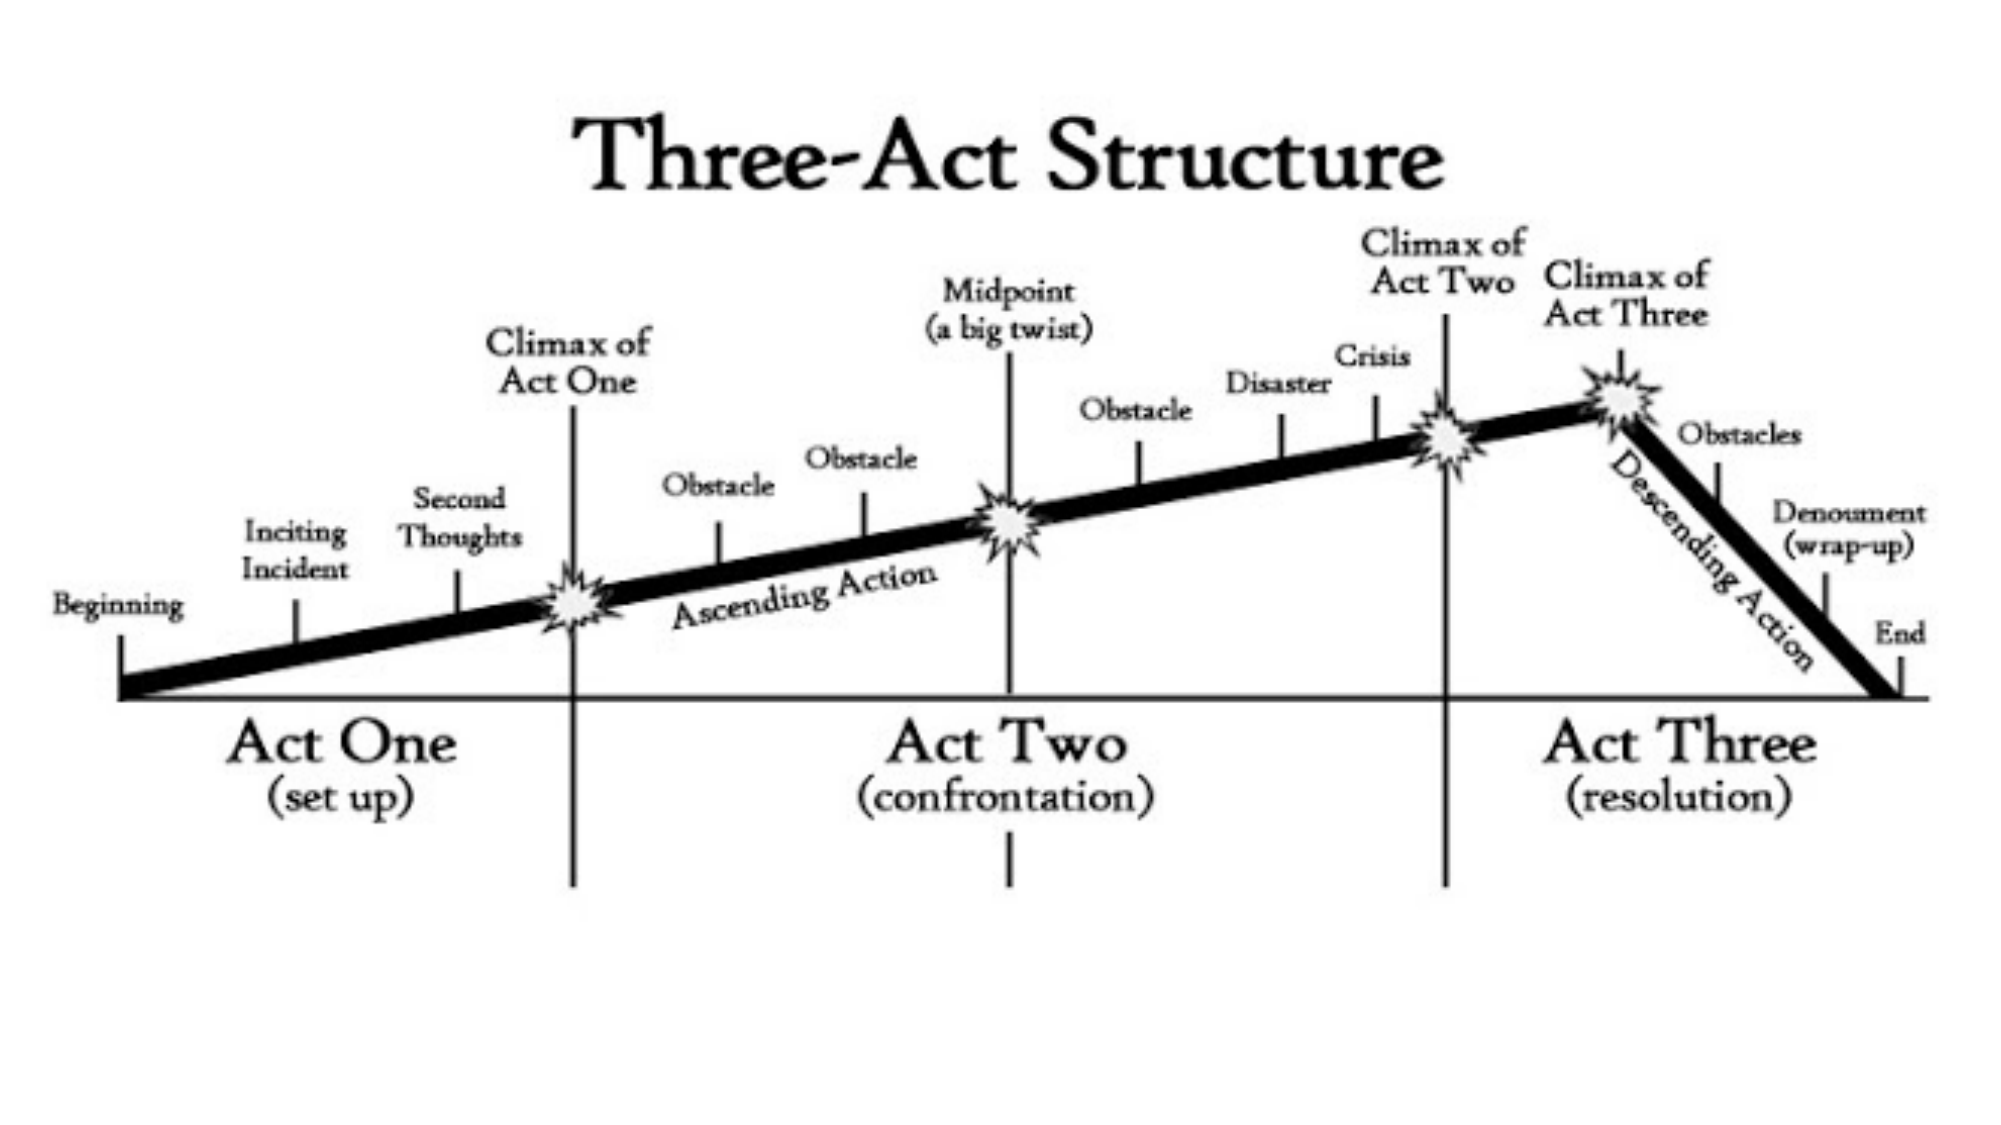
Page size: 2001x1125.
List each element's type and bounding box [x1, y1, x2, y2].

picture [24, 24, 1964, 995]
